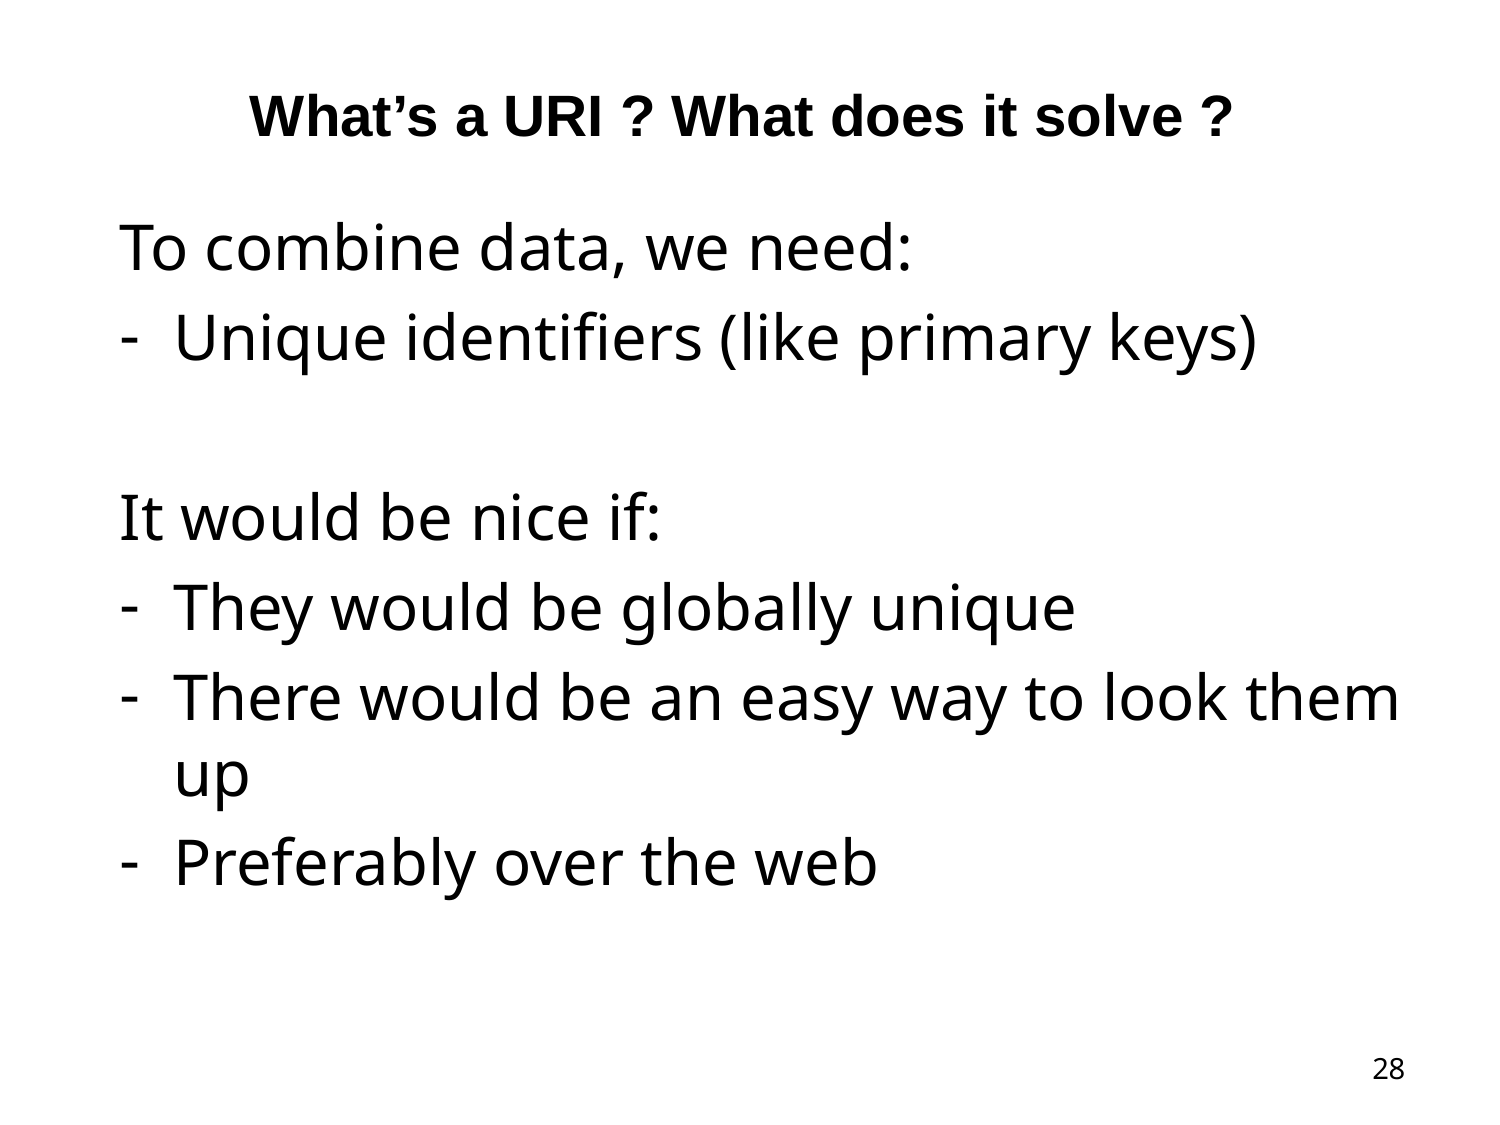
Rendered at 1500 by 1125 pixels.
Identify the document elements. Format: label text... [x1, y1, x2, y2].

list What’s a URI ? What does it solve ? [241, 70, 1453, 199]
slide_number 28 [1351, 1042, 1426, 1105]
list To combine data, we need: Unique identifiers (like primary keys) It would be nice if: They would be globally unique There would be an easy way to look them up Preferably over the web [111, 199, 1453, 912]
